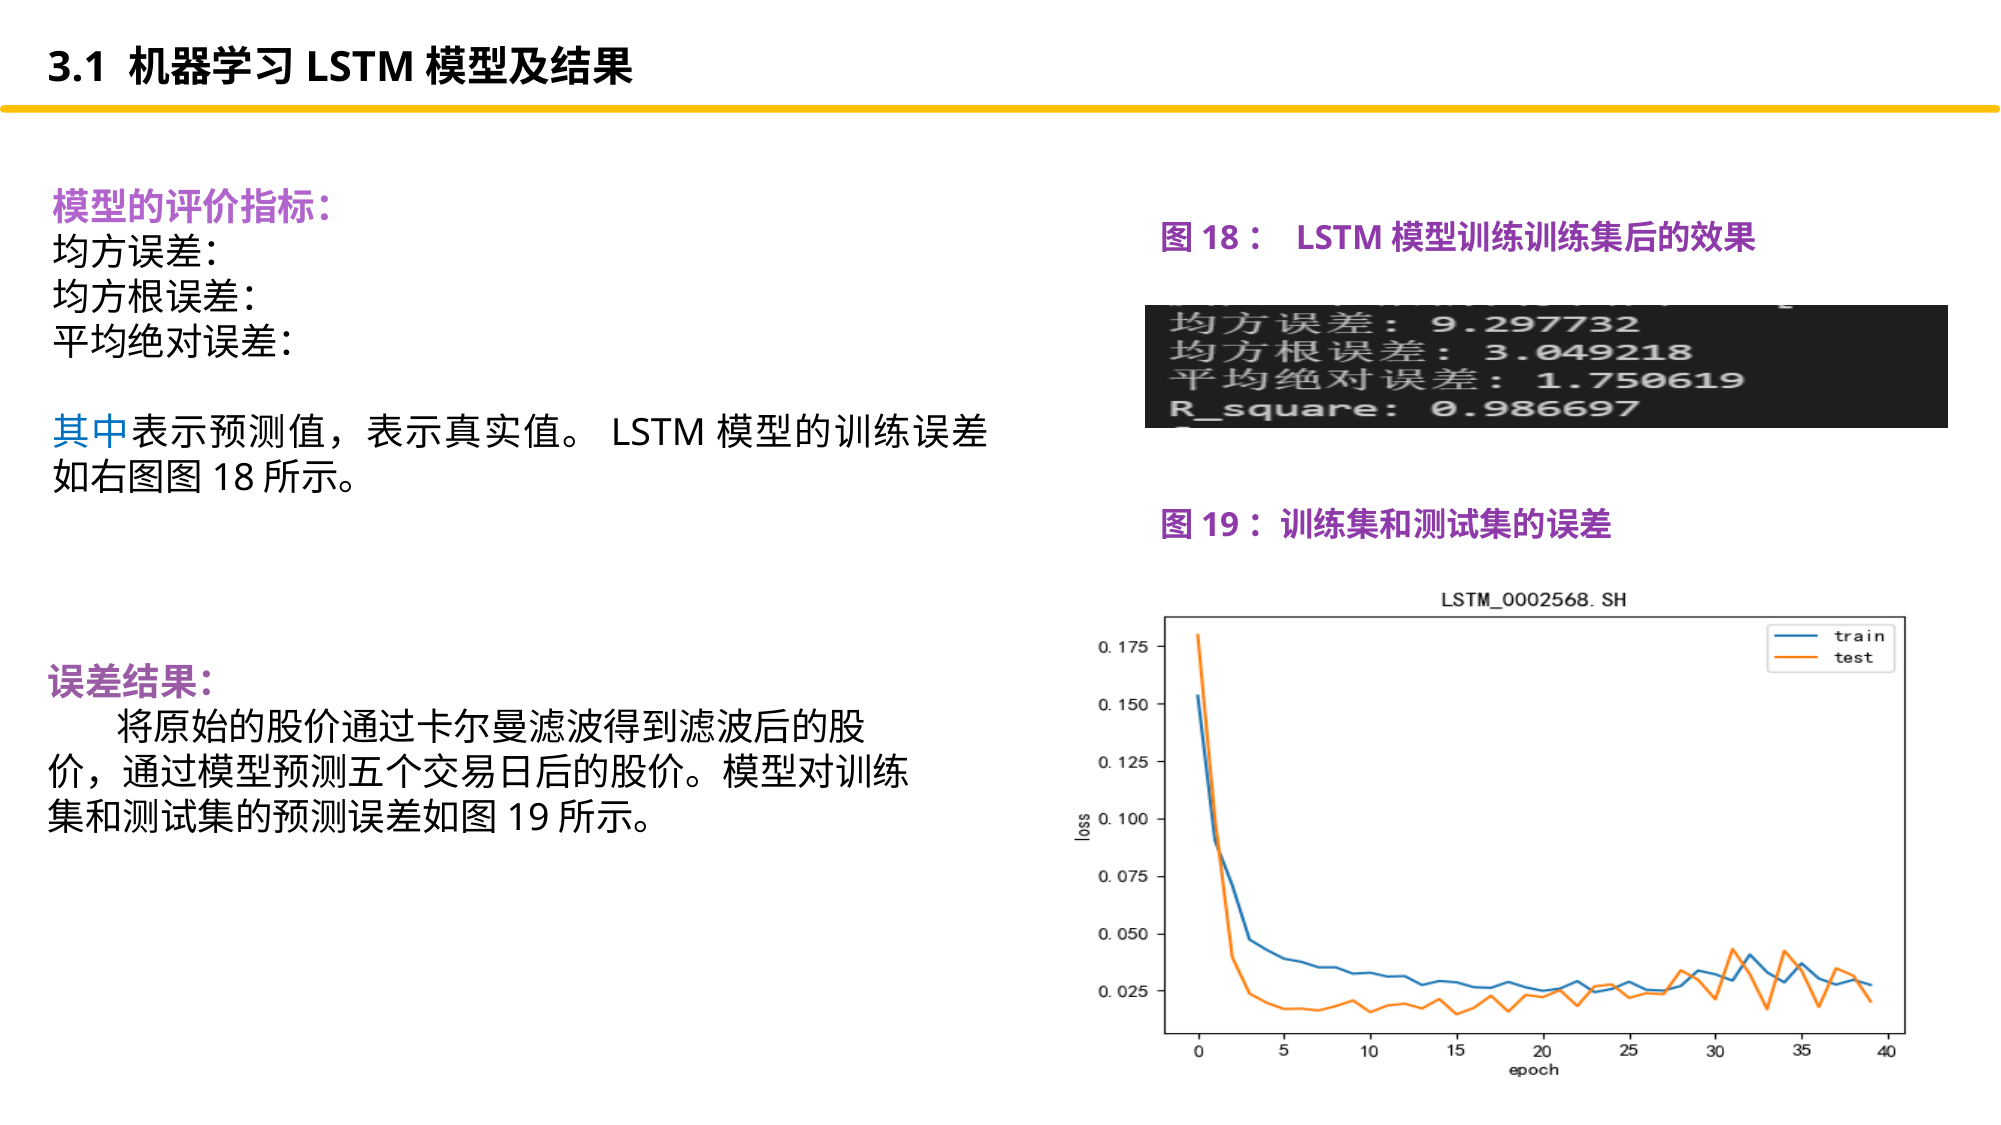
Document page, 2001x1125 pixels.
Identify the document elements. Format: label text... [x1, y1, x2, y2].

text_box 图18： LSTM模型训练训练集后的效果 [1145, 208, 1782, 264]
text_box [0, 105, 2000, 113]
picture [1045, 551, 2000, 1094]
text_box 图19：训练集和测试集的误差 [1145, 495, 1782, 551]
picture [1145, 304, 1948, 429]
text_box 误差结果： 将原始的股价通过卡尔曼滤波得到滤波后的股价，通过模型预测五个交易日后的股价。模型对训练集和测试集的预测误差如图19所示。 [33, 650, 948, 846]
text_box 3.1 机器学习LSTM模型及结果 [33, 32, 1033, 97]
